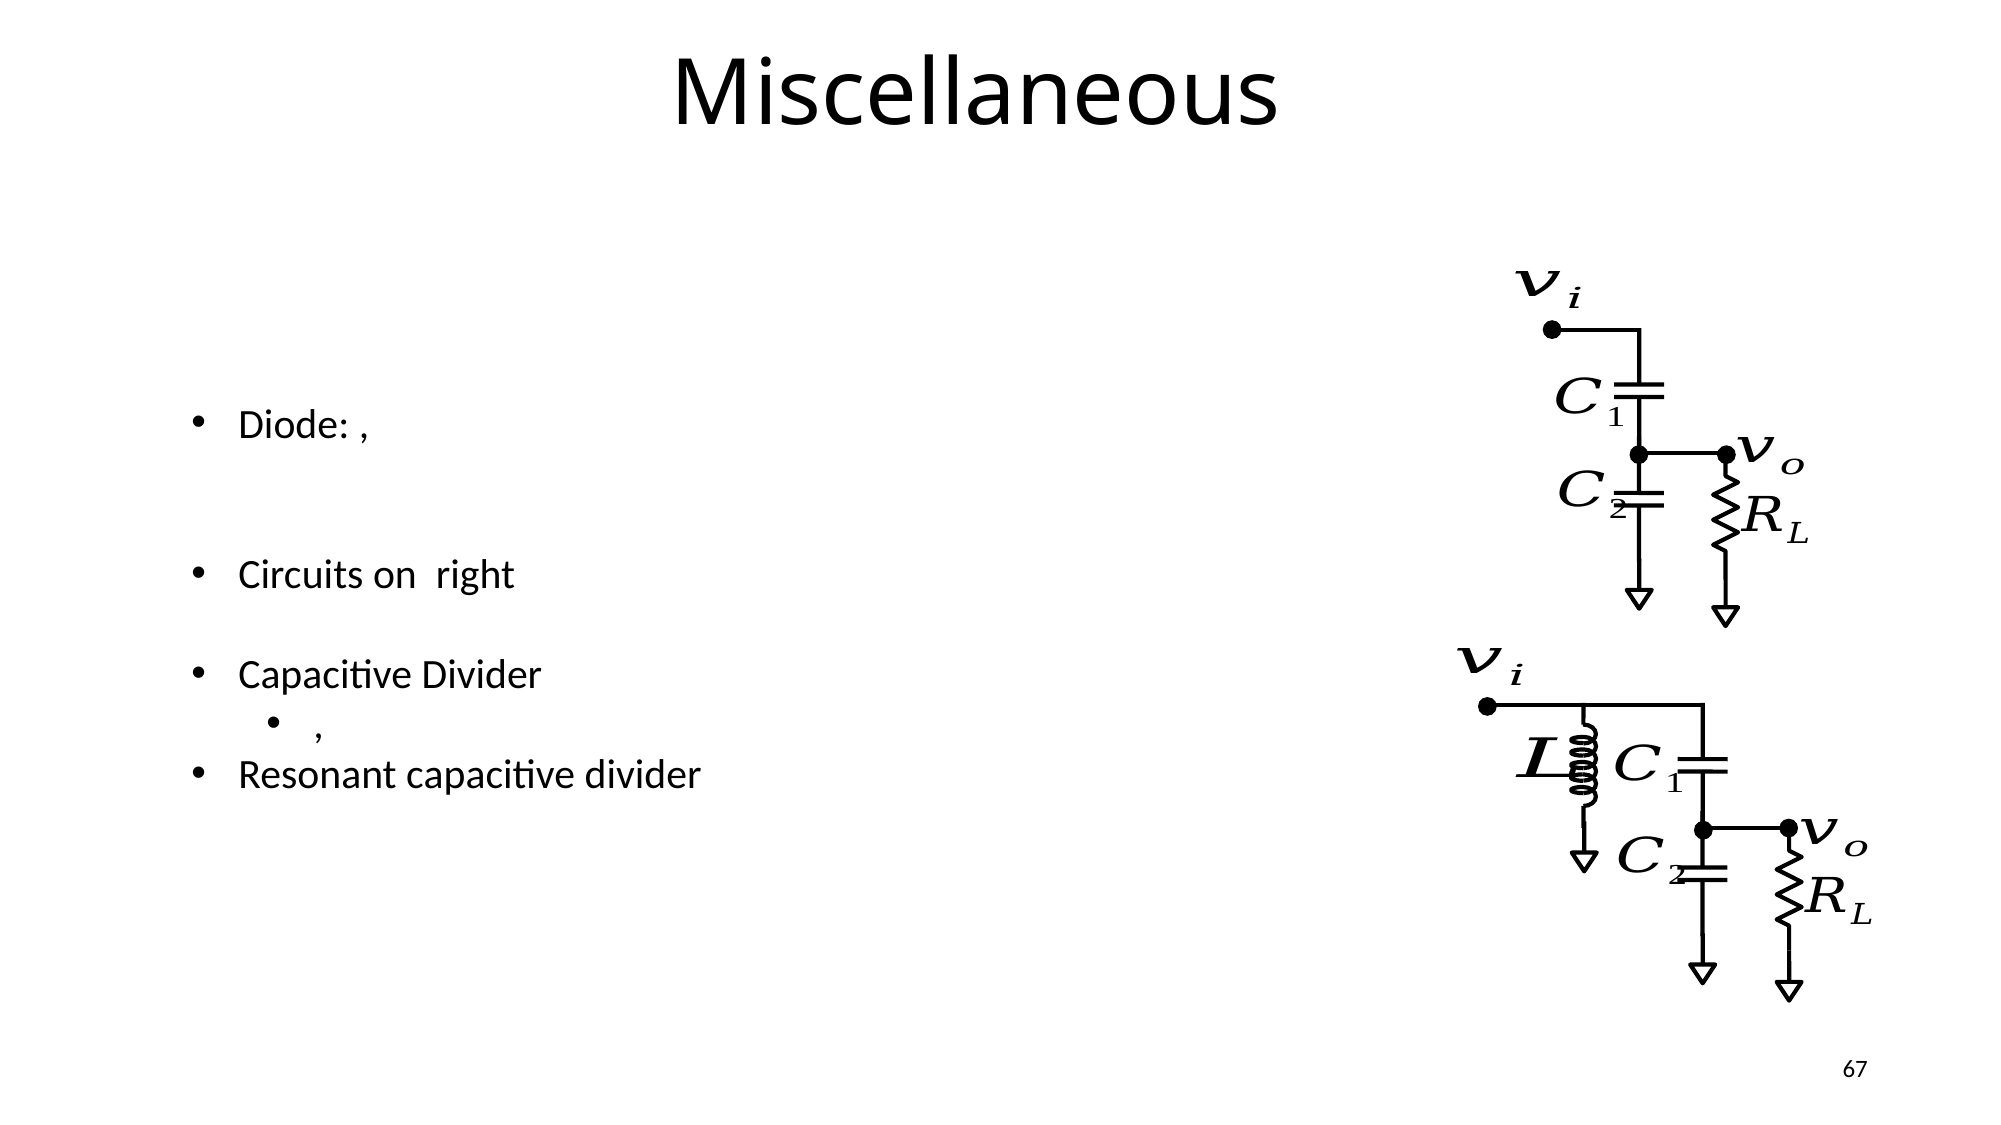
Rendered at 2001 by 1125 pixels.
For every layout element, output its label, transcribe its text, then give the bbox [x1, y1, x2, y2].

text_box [1512, 254, 1811, 627]
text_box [1453, 631, 1874, 1001]
slide_number 67 [1525, 733, 1876, 1125]
text_box Miscellaneous [30, 25, 1922, 151]
